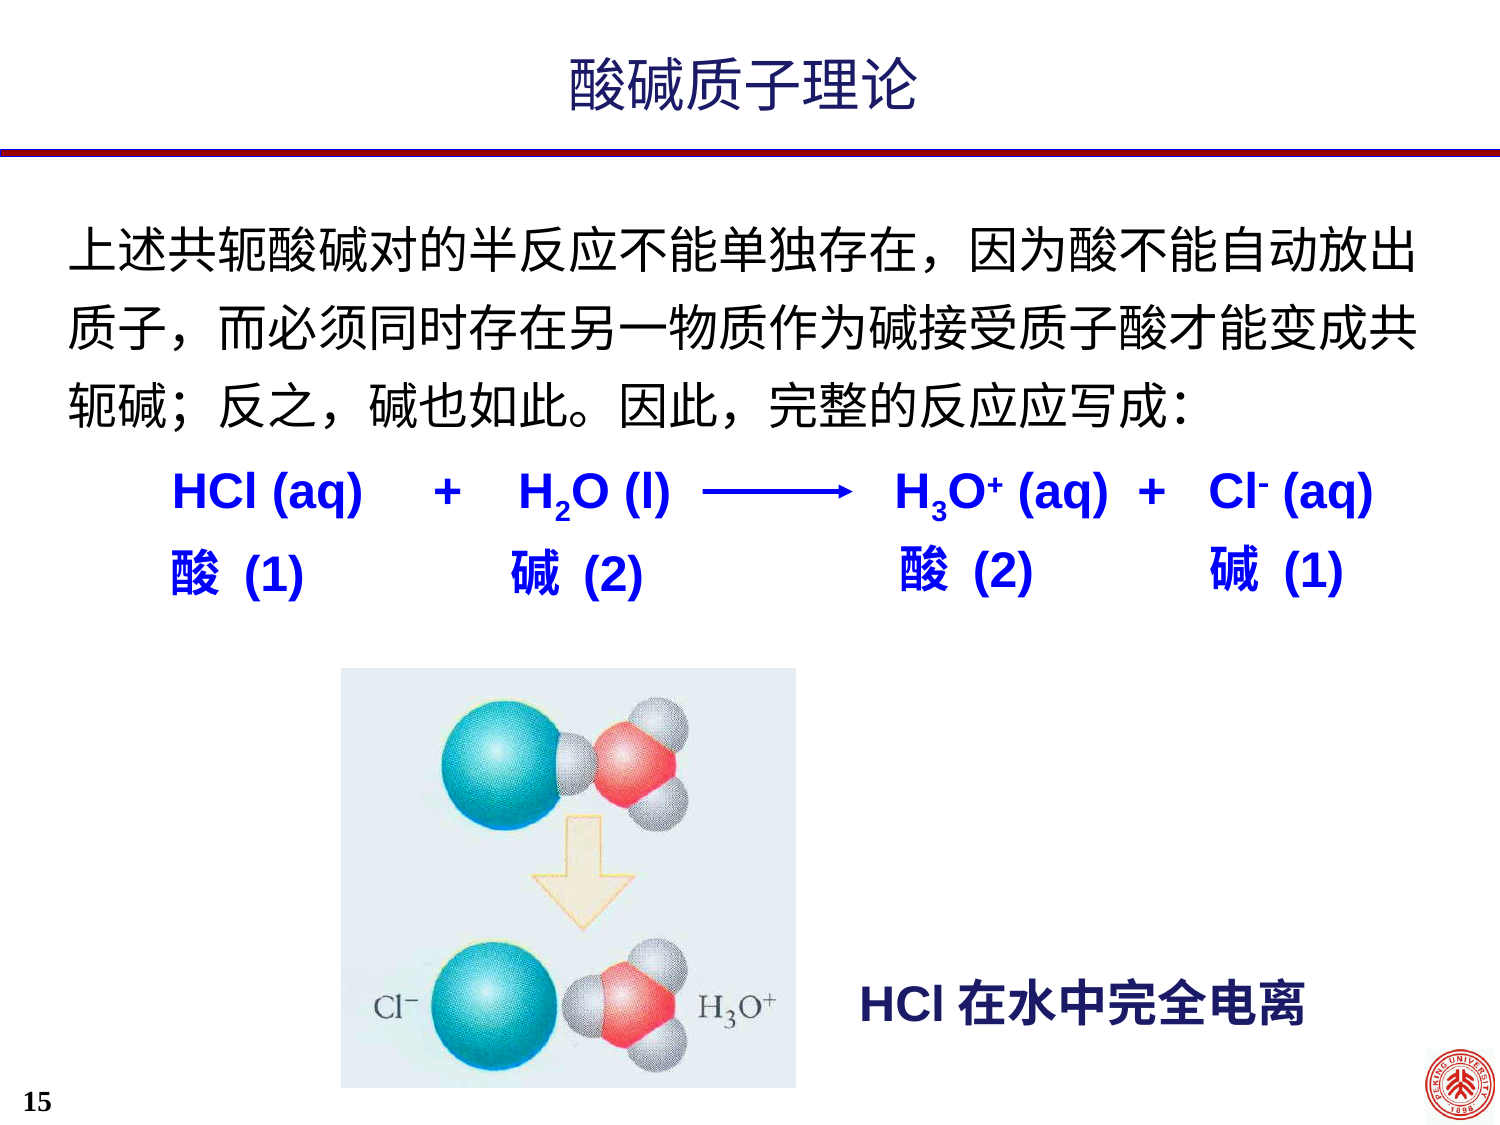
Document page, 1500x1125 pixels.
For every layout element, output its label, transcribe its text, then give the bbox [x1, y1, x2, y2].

text_box 酸碱质子理论 [159, 20, 1341, 146]
text_box HCl在水中完全电离 [844, 946, 1323, 1040]
text_box [0, 149, 1500, 157]
picture [341, 668, 797, 1088]
text_box 上述共轭酸碱对的半反应不能单独存在，因为酸不能自动放出质子，而必须同时存在另一物质作为碱接受质子酸才能变成共轭碱；反之，碱也如此。因此，完整的反应应写成： [53, 192, 1459, 442]
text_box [147, 450, 1414, 610]
footer 15 [0, 1074, 76, 1113]
picture [1425, 1049, 1495, 1125]
